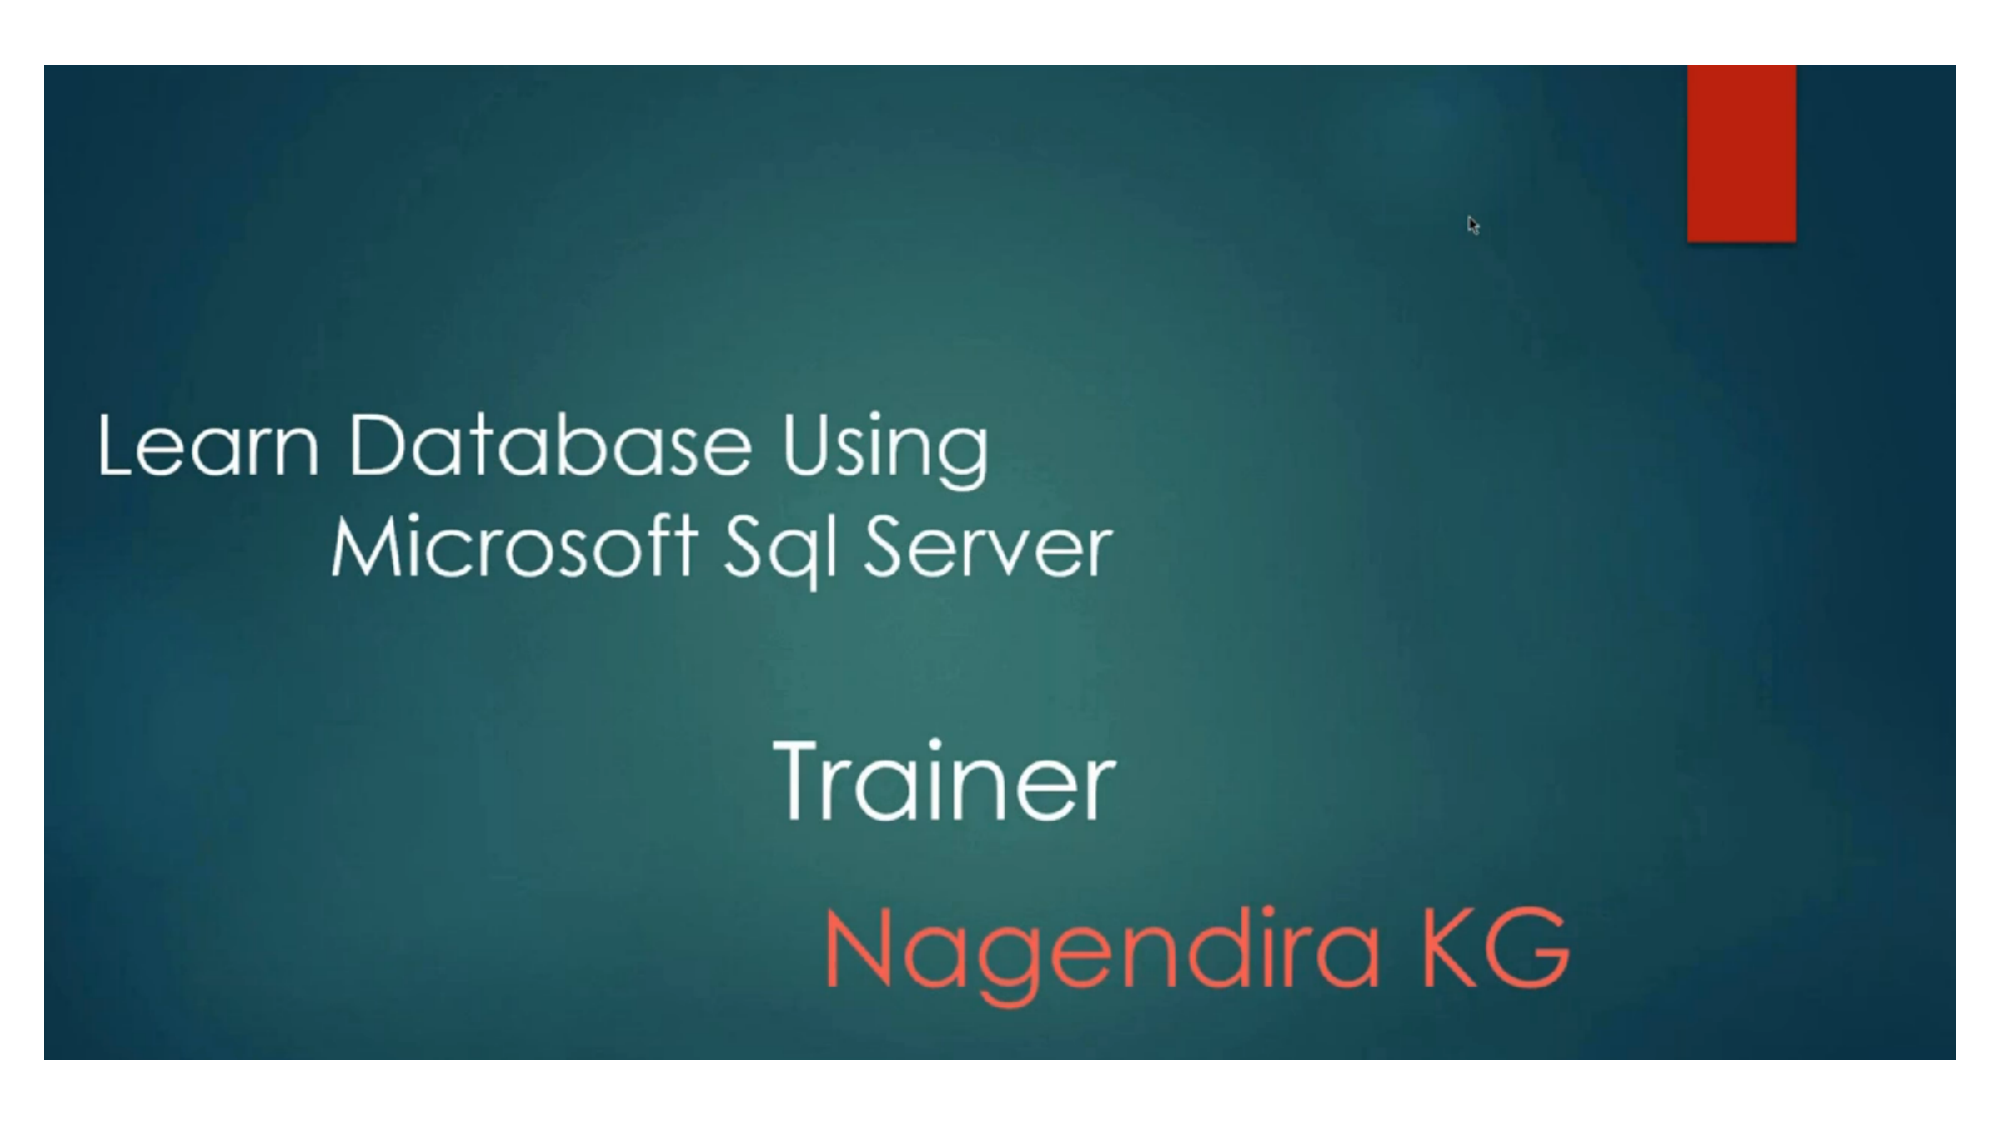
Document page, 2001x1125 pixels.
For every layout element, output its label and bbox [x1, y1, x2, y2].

picture [44, 65, 1956, 1060]
